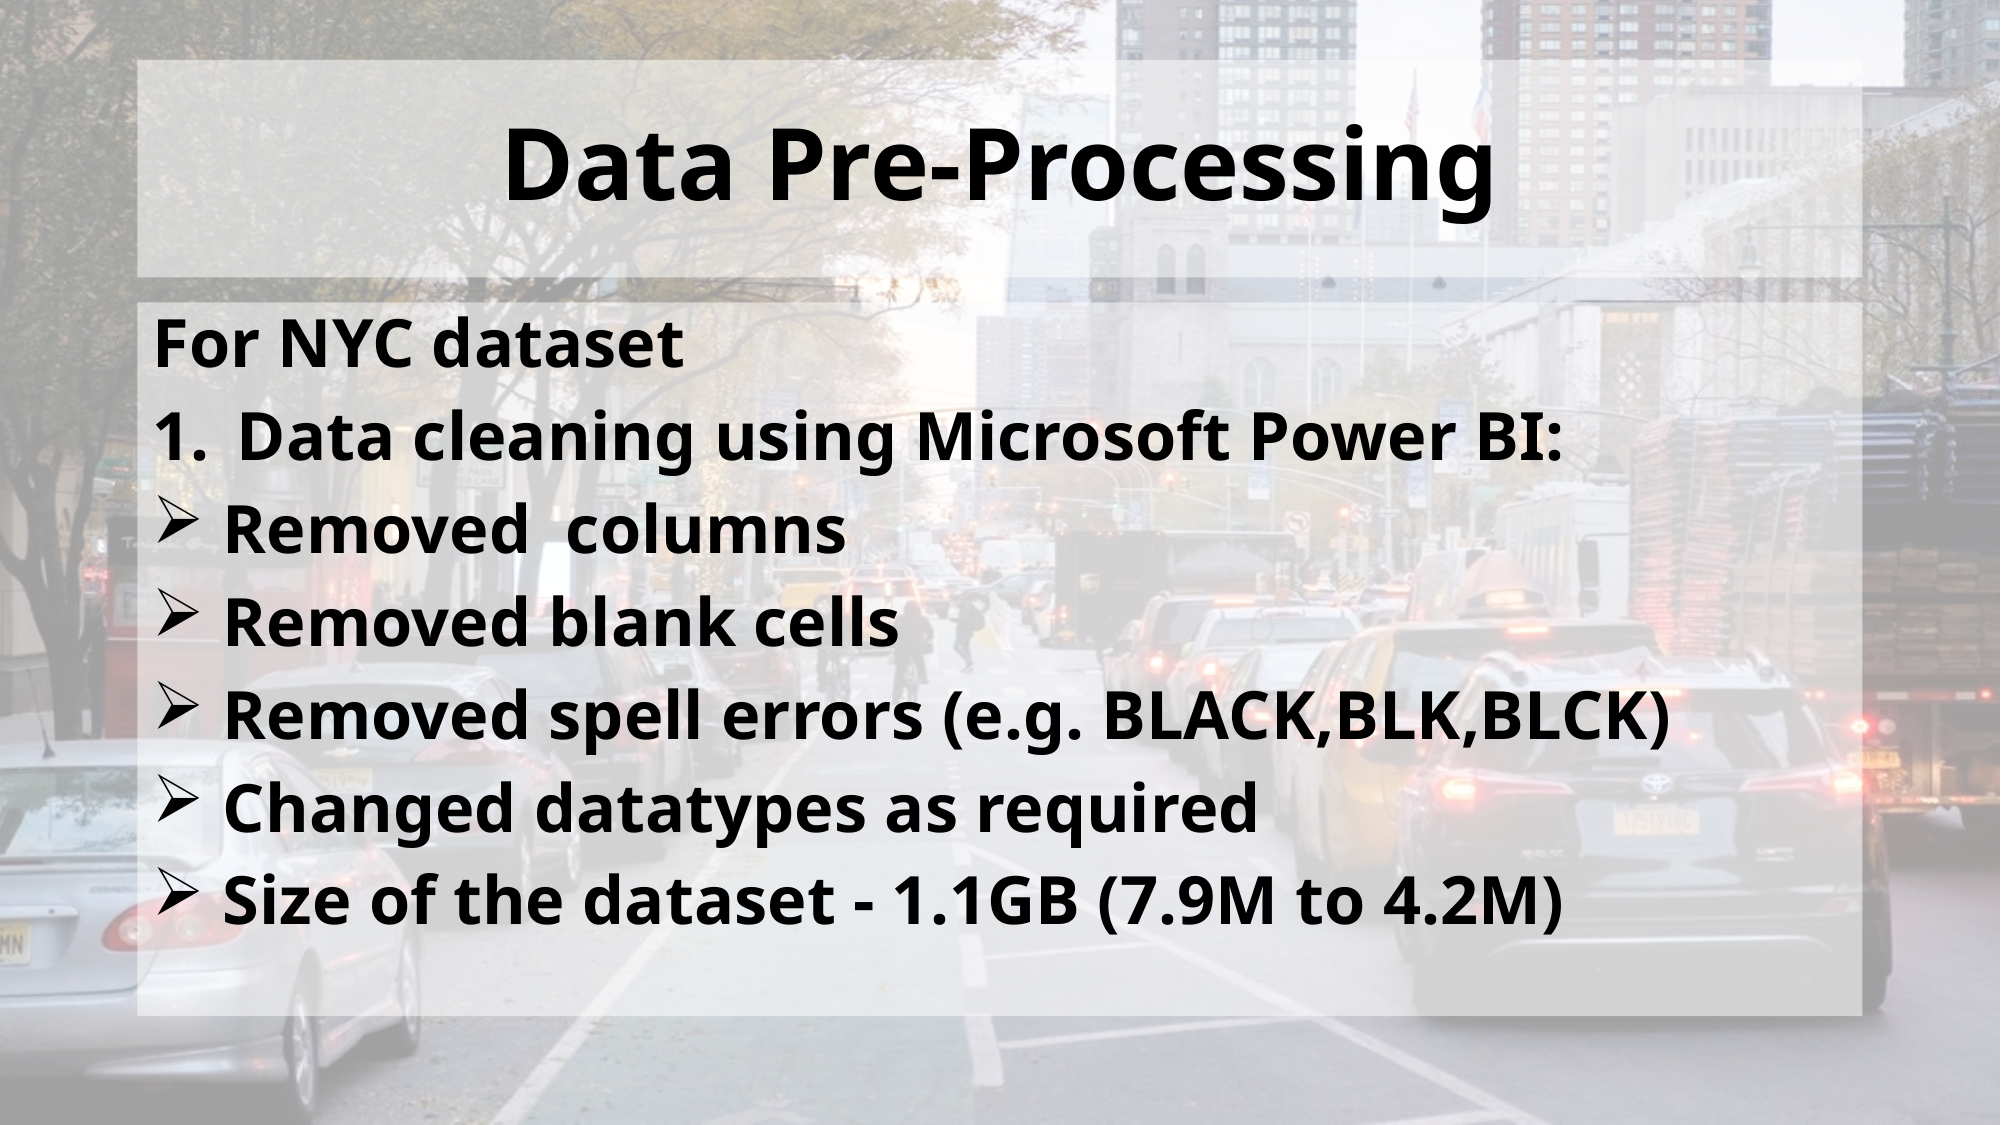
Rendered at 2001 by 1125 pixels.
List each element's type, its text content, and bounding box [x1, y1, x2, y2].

list For NYC dataset Data cleaning using Microsoft Power BI: Removed columns Removed blank cells Removed spell errors (e.g. BLACK,BLK,BLCK) Changed datatypes as required Size of the dataset - 1.1GB (7.9M to 4.2M) [137, 302, 1863, 1017]
title Data Pre-Processing [137, 59, 1863, 278]
